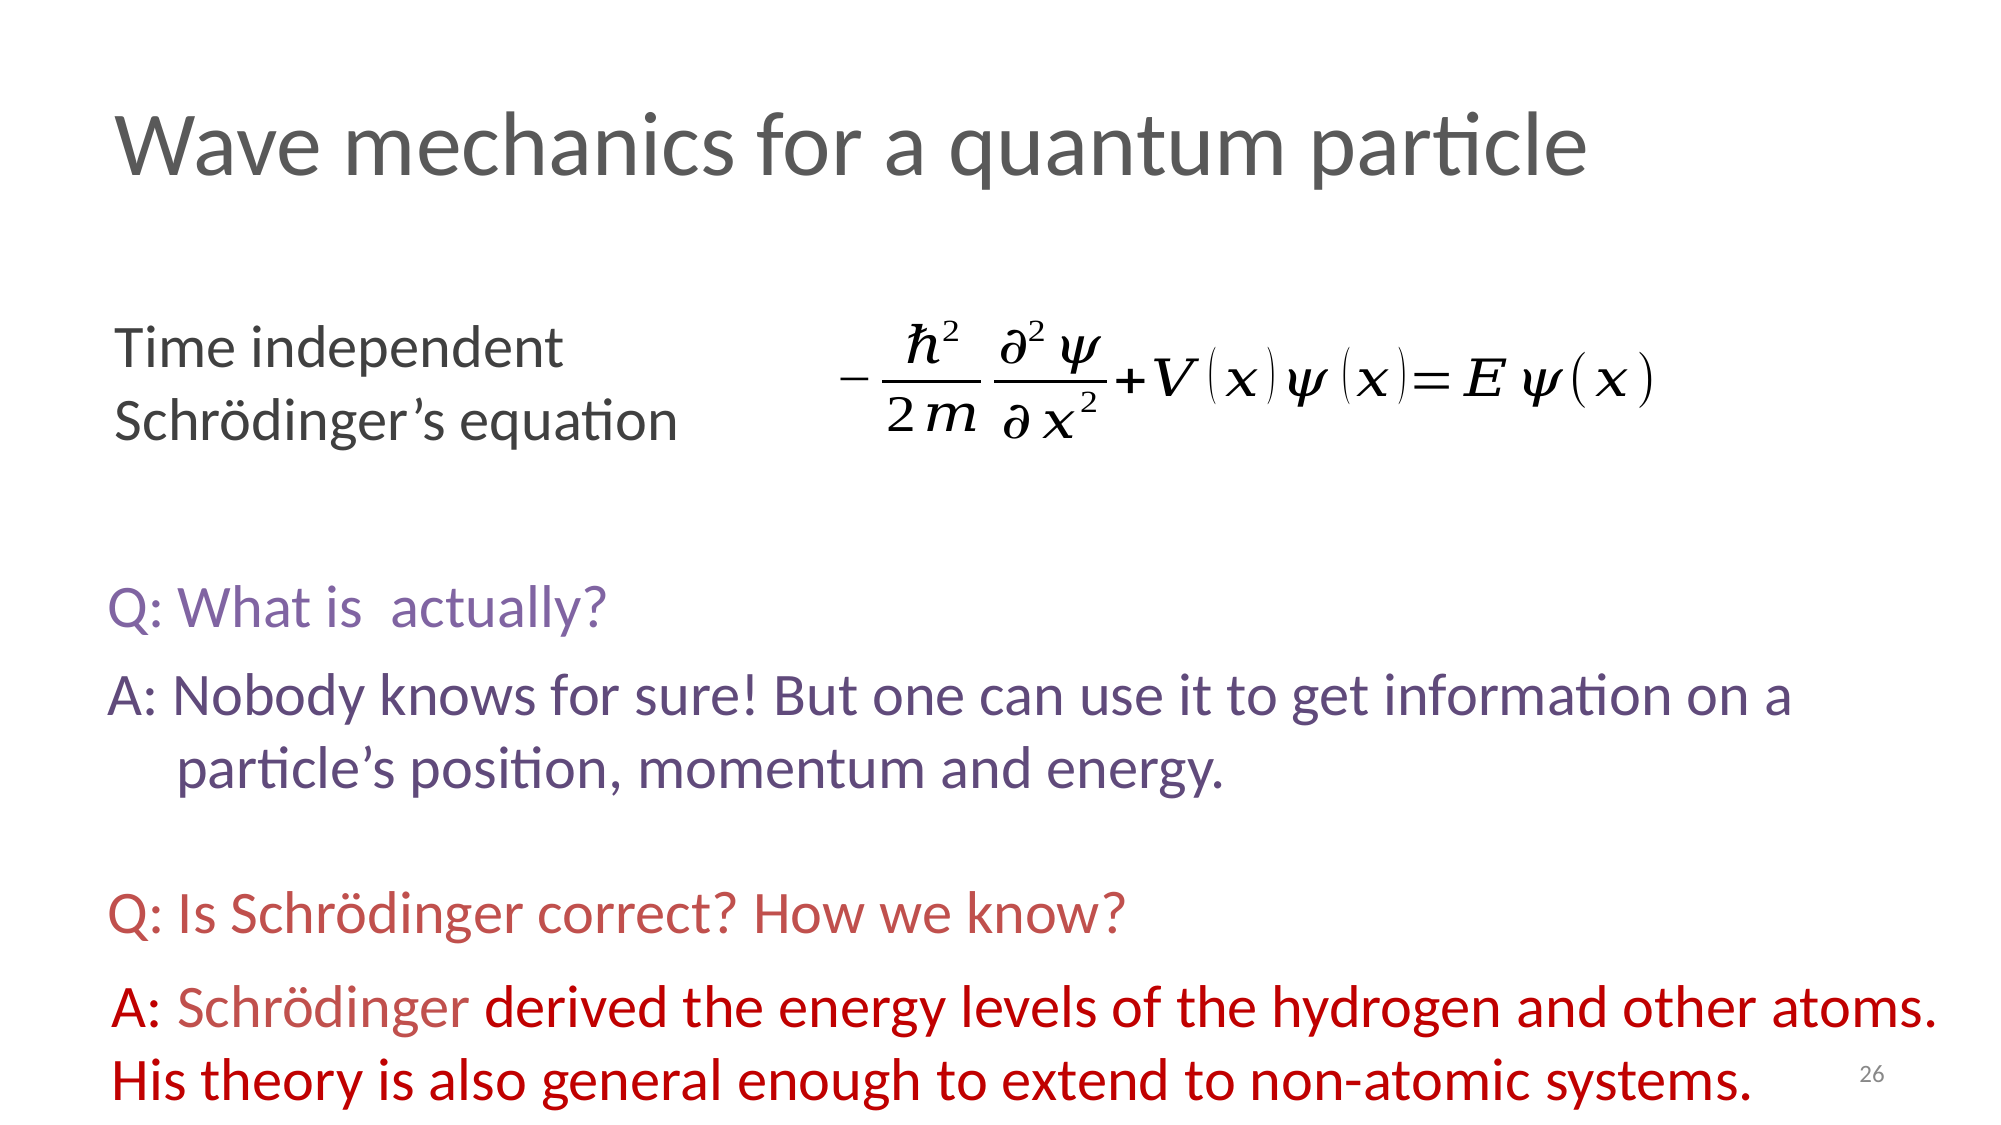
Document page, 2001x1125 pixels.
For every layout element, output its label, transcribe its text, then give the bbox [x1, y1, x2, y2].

text_box A: Schrödinger derived the energy levels of the hydrogen and other atoms. His theory is also general enough to extend to non-atomic systems. [96, 959, 2000, 1120]
text_box Wave mechanics for a quantum particle [99, 45, 1900, 233]
text_box Time independent Schrödinger’s equation [99, 299, 762, 460]
text_box Q: Is Schrödinger correct? How we know? [92, 865, 1546, 953]
text_box A: Nobody knows for sure! But one can use it to get information on a particle’s position, momentum and energy. [92, 647, 1925, 808]
